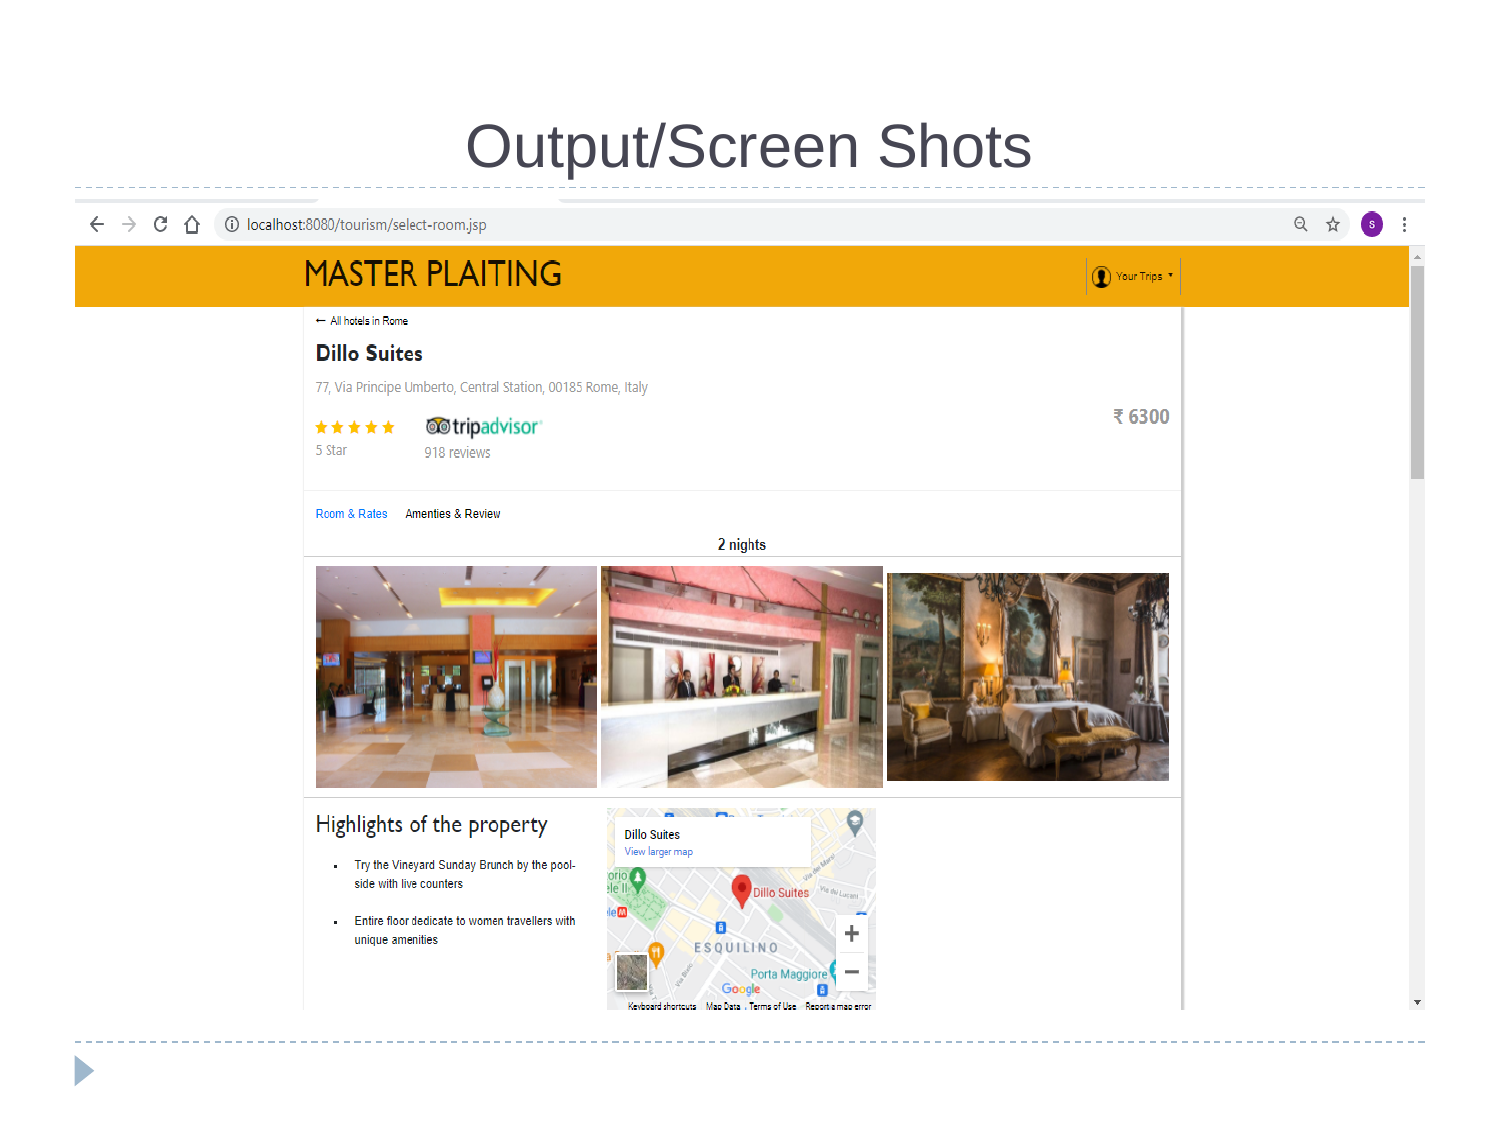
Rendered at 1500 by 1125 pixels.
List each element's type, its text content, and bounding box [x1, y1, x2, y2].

picture [74, 199, 1426, 1011]
title Output/Screen Shots [75, 24, 1425, 188]
